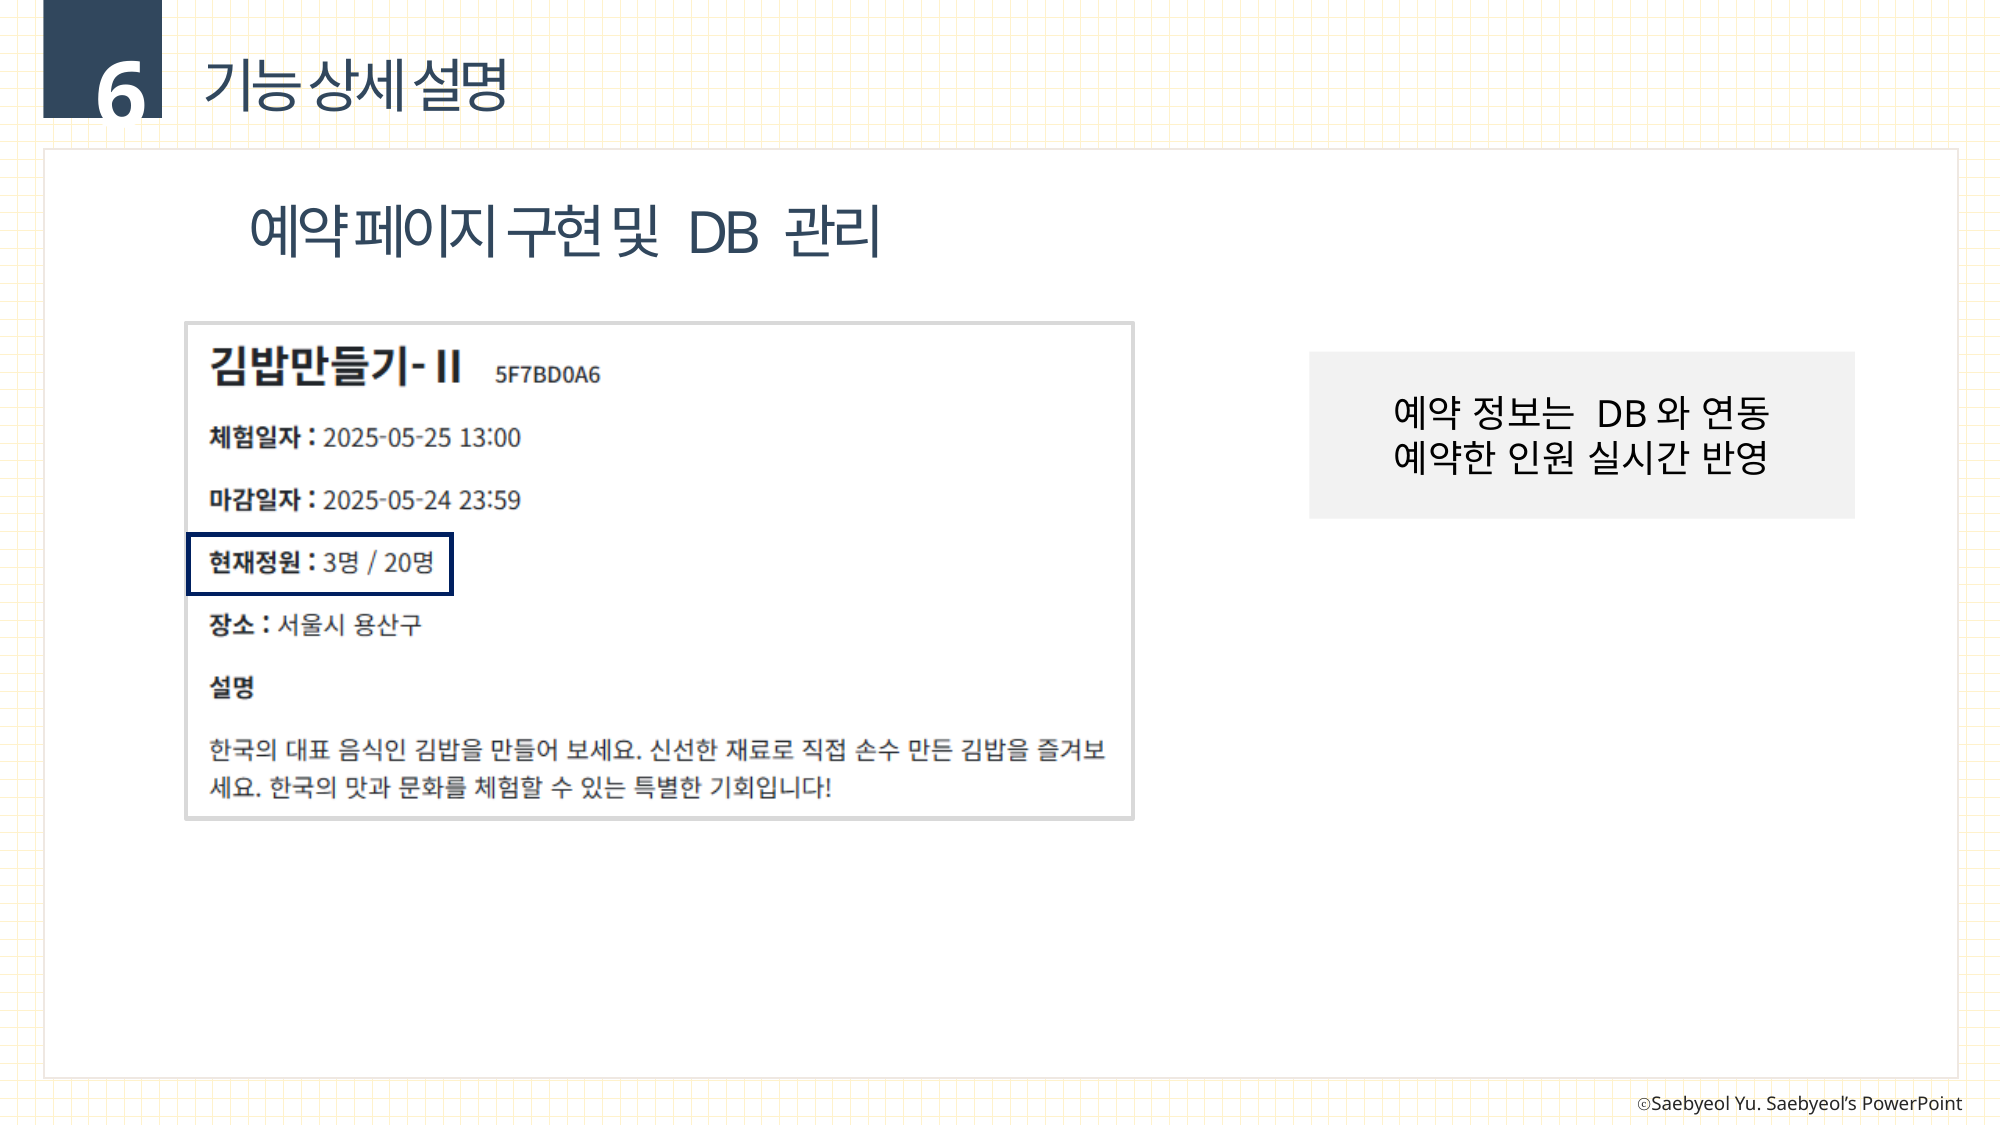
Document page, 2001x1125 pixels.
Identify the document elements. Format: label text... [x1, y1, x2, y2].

text_box [43, 148, 1959, 1079]
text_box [43, 0, 162, 155]
picture [188, 325, 1131, 816]
text_box 예약 페이지 구현 및 DB 관리 [233, 187, 1037, 274]
text_box 기능 상세 설명 [188, 41, 617, 128]
text_box 예약 정보는 DB와 연동 예약한 인원 실시간 반영 [1308, 351, 1856, 520]
